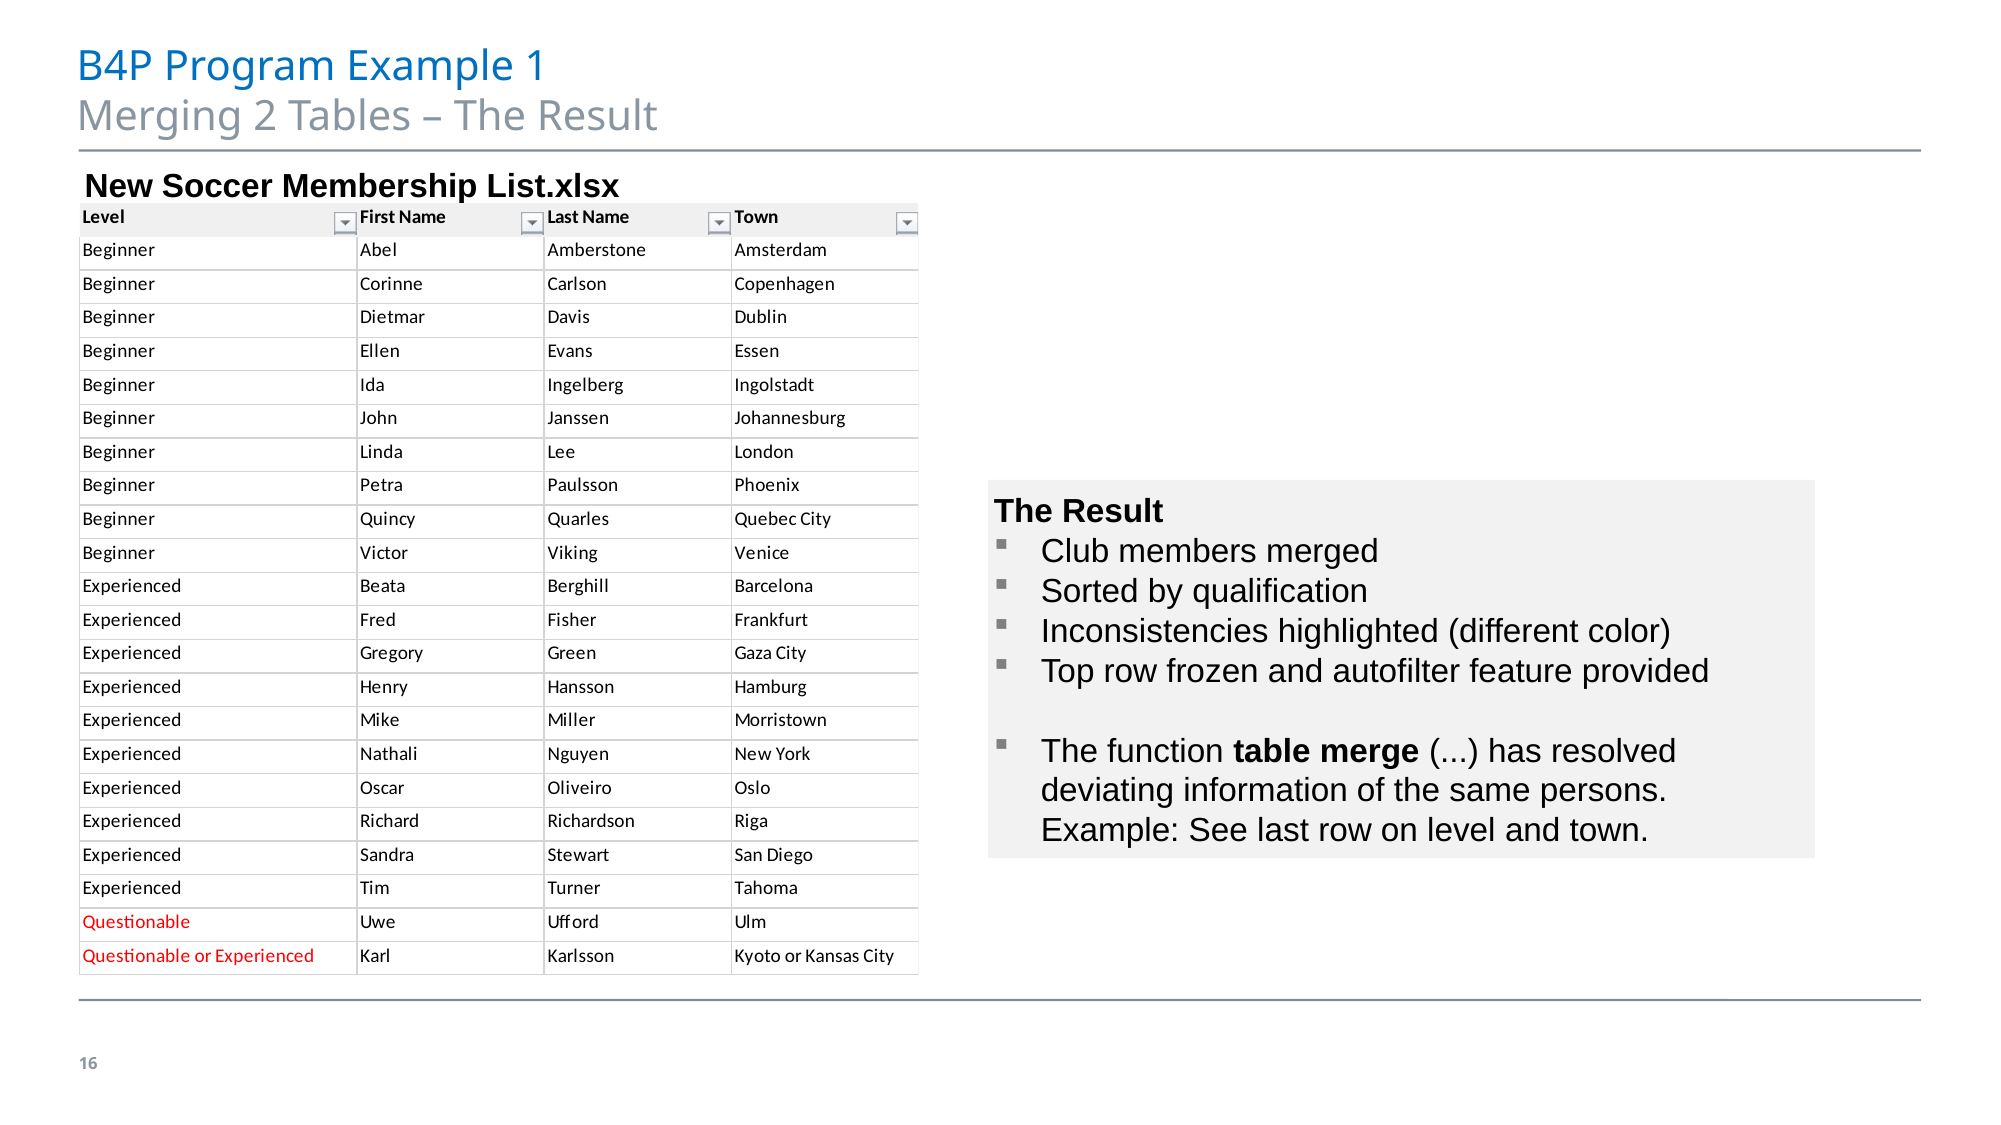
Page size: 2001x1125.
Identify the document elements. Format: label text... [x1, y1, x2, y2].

text_box New Soccer Membership List.xlsx [77, 159, 695, 201]
text_box The Result Club members merged Sorted by qualification Inconsistencies highlighted (different color) Top row frozen and autofilter feature provided The function table merge (...) has resolved deviating information of the same persons. Example: See last row on level and town. [986, 478, 1817, 860]
title B4P Program Example 1 Merging 2 Tables – The Result [76, 30, 1920, 149]
picture [78, 201, 920, 977]
